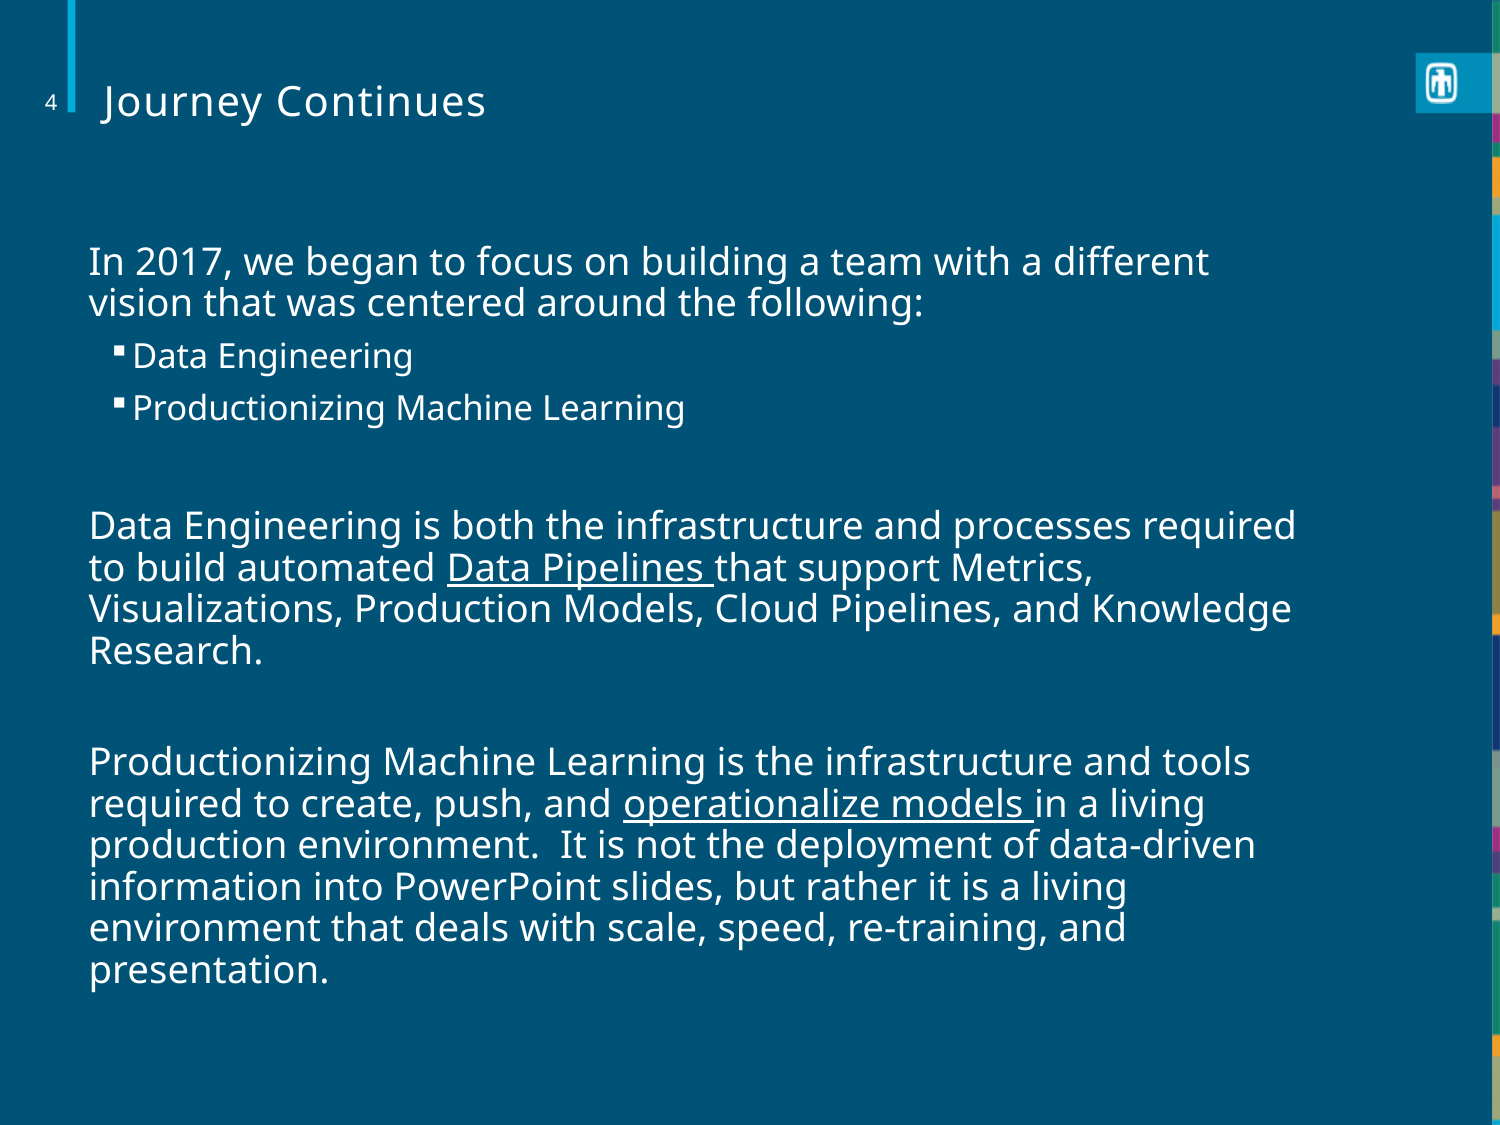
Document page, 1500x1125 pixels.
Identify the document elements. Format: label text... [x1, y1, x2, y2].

picture [1426, 63, 1457, 103]
title Journey Continues [88, 39, 1327, 133]
list In 2017, we began to focus on building a team with a different vision that was centered around the following: Data Engineering Productionizing Machine Learning Data Engineering is both the infrastructure and processes required to build automated Data Pipelines that support Metrics, Visualizations, Production Models, Cloud Pipelines, and Knowledge Research. Productionizing Machine Learning is the infrastructure and tools required to create, push, and operationalize models in a living production environment. It is not the deployment of data-driven information into PowerPoint slides, but rather it is a living environment that deals with scale, speed, re-training, and presentation. [88, 234, 1327, 1003]
picture [1493, 330, 1500, 1120]
picture [1493, 1, 1500, 215]
slide_number 4 [7, 73, 73, 133]
